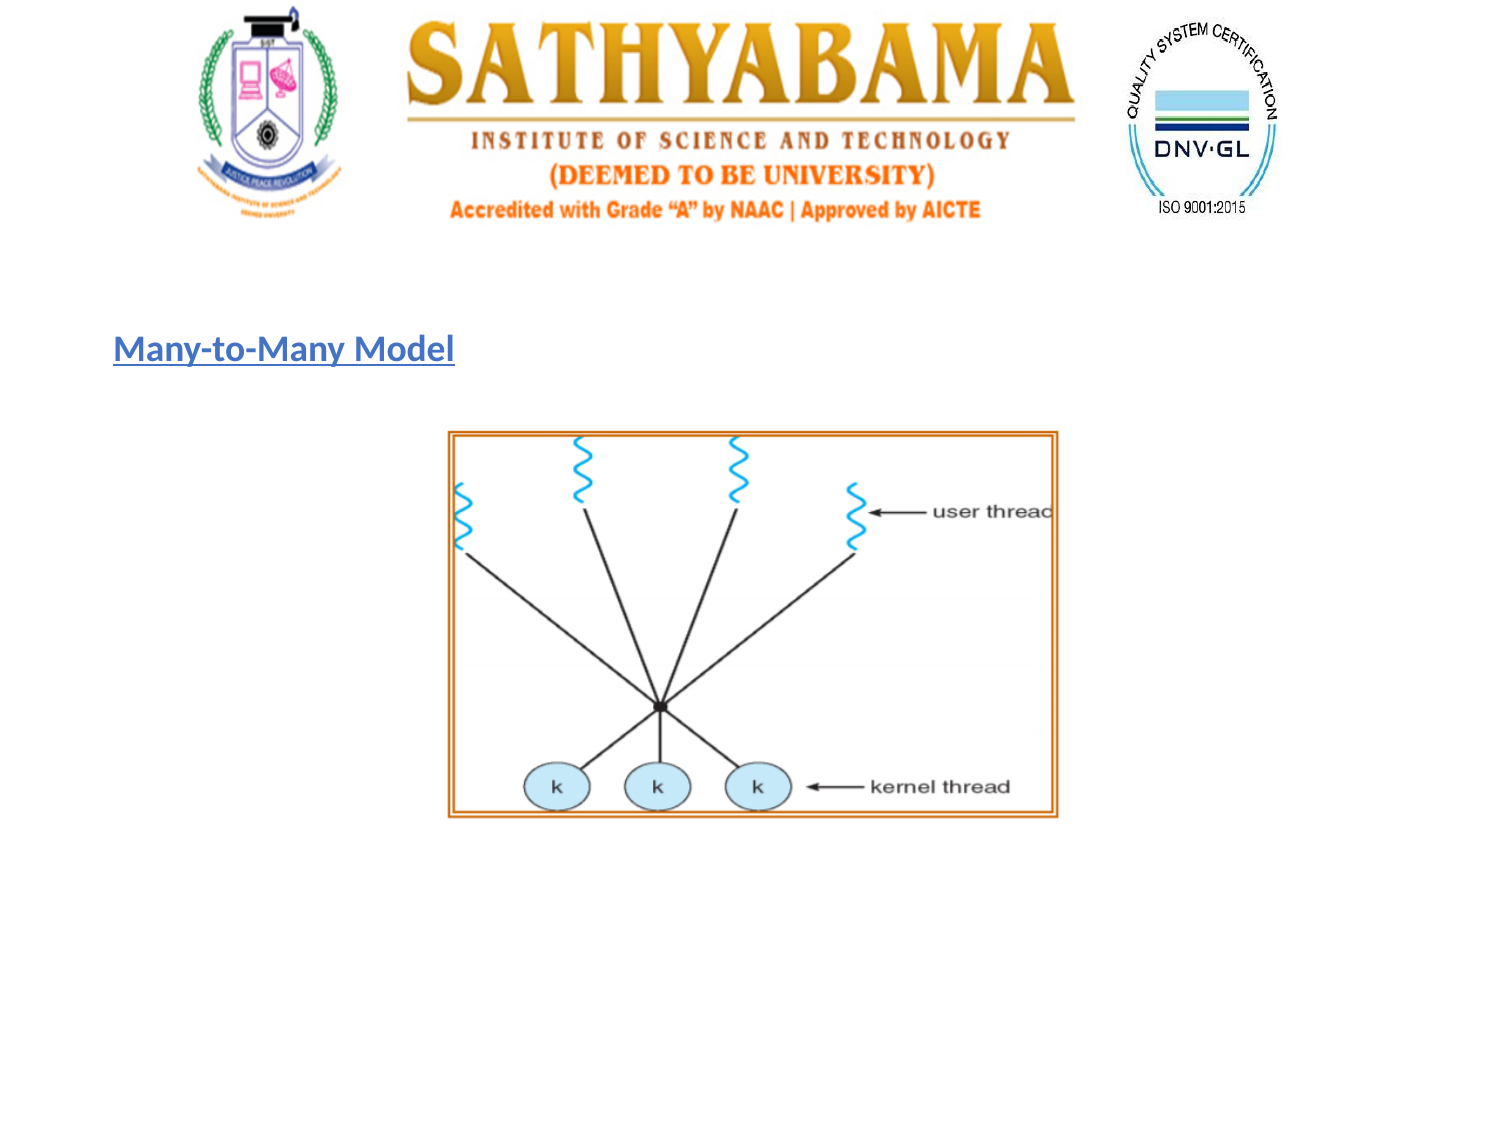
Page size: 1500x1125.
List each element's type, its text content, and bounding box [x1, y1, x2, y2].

picture [429, 418, 1071, 826]
picture [1112, 8, 1283, 238]
picture [186, 3, 352, 227]
text_box Many-to-Many Model [75, 316, 1476, 542]
picture [397, 0, 1084, 230]
